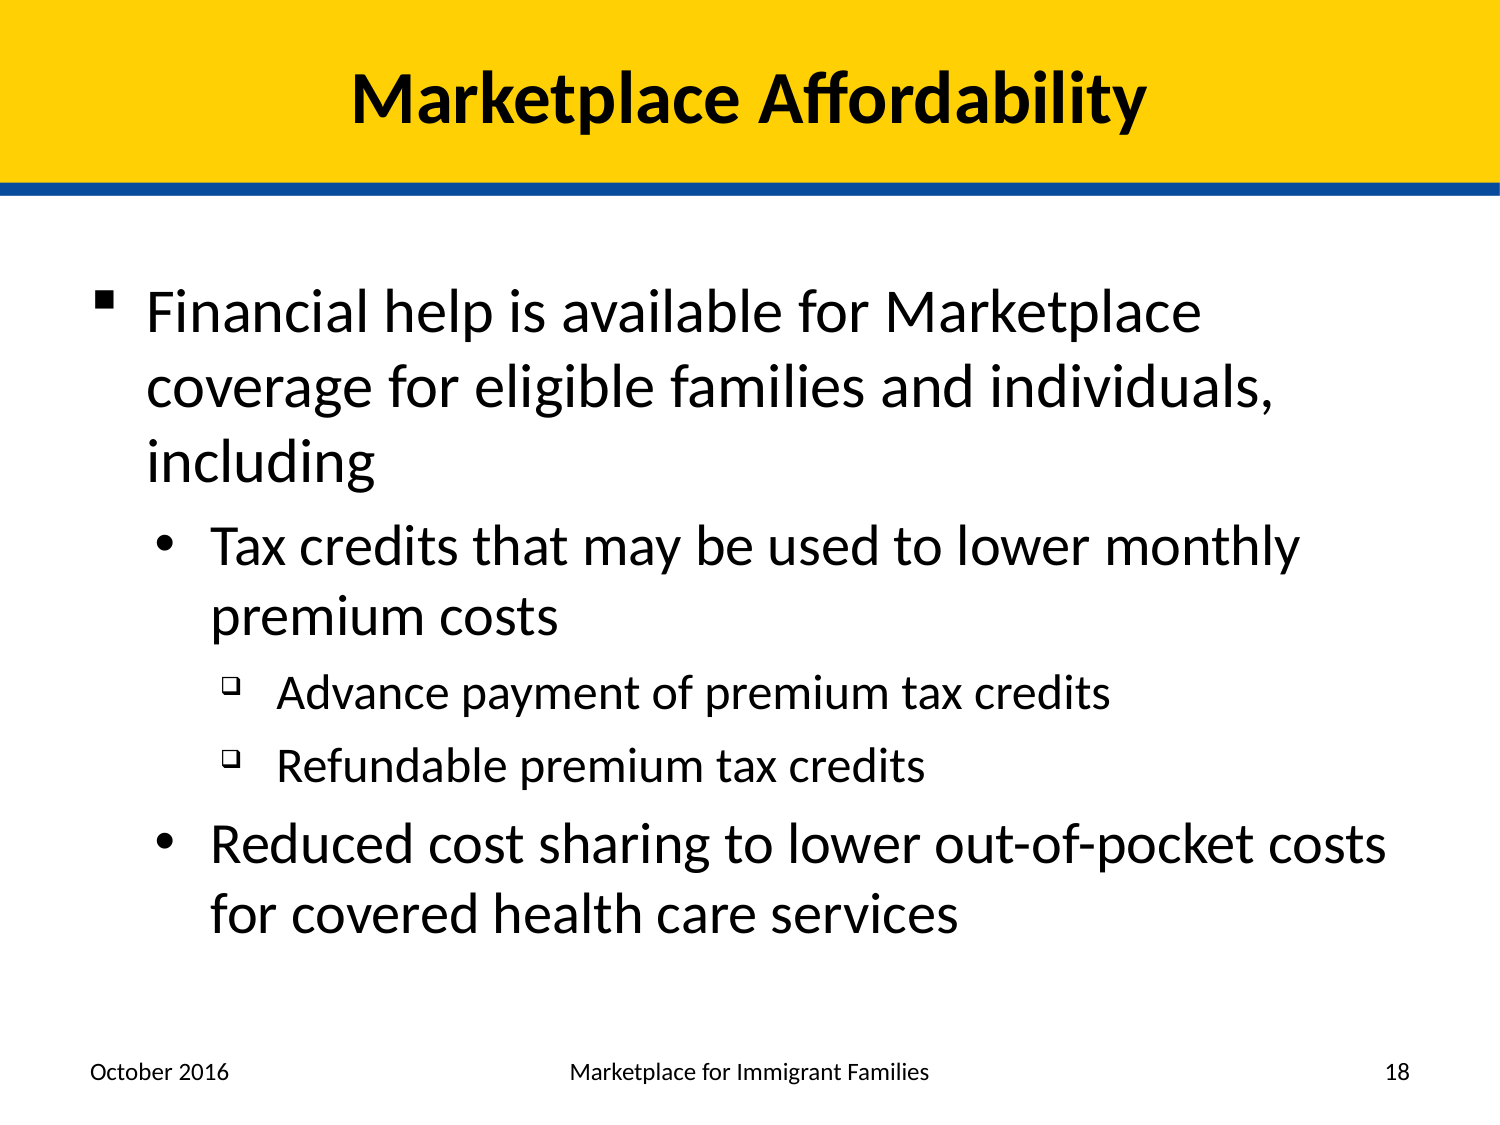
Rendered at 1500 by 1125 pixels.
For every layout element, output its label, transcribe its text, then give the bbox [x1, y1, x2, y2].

text_box 18 [1074, 1040, 1425, 1100]
title Marketplace Affordability [75, 0, 1425, 188]
text_box Marketplace for Immigrant Families [425, 1040, 1074, 1100]
list Financial help is available for Marketplace coverage for eligible families and individuals, including Tax credits that may be used to lower monthly premium costs Advance payment of premium tax credits Refundable premium tax credits Reduced cost sharing to lower out-of-pocket costs for covered health care services [75, 262, 1425, 1005]
text_box October 2016 [75, 1040, 425, 1100]
